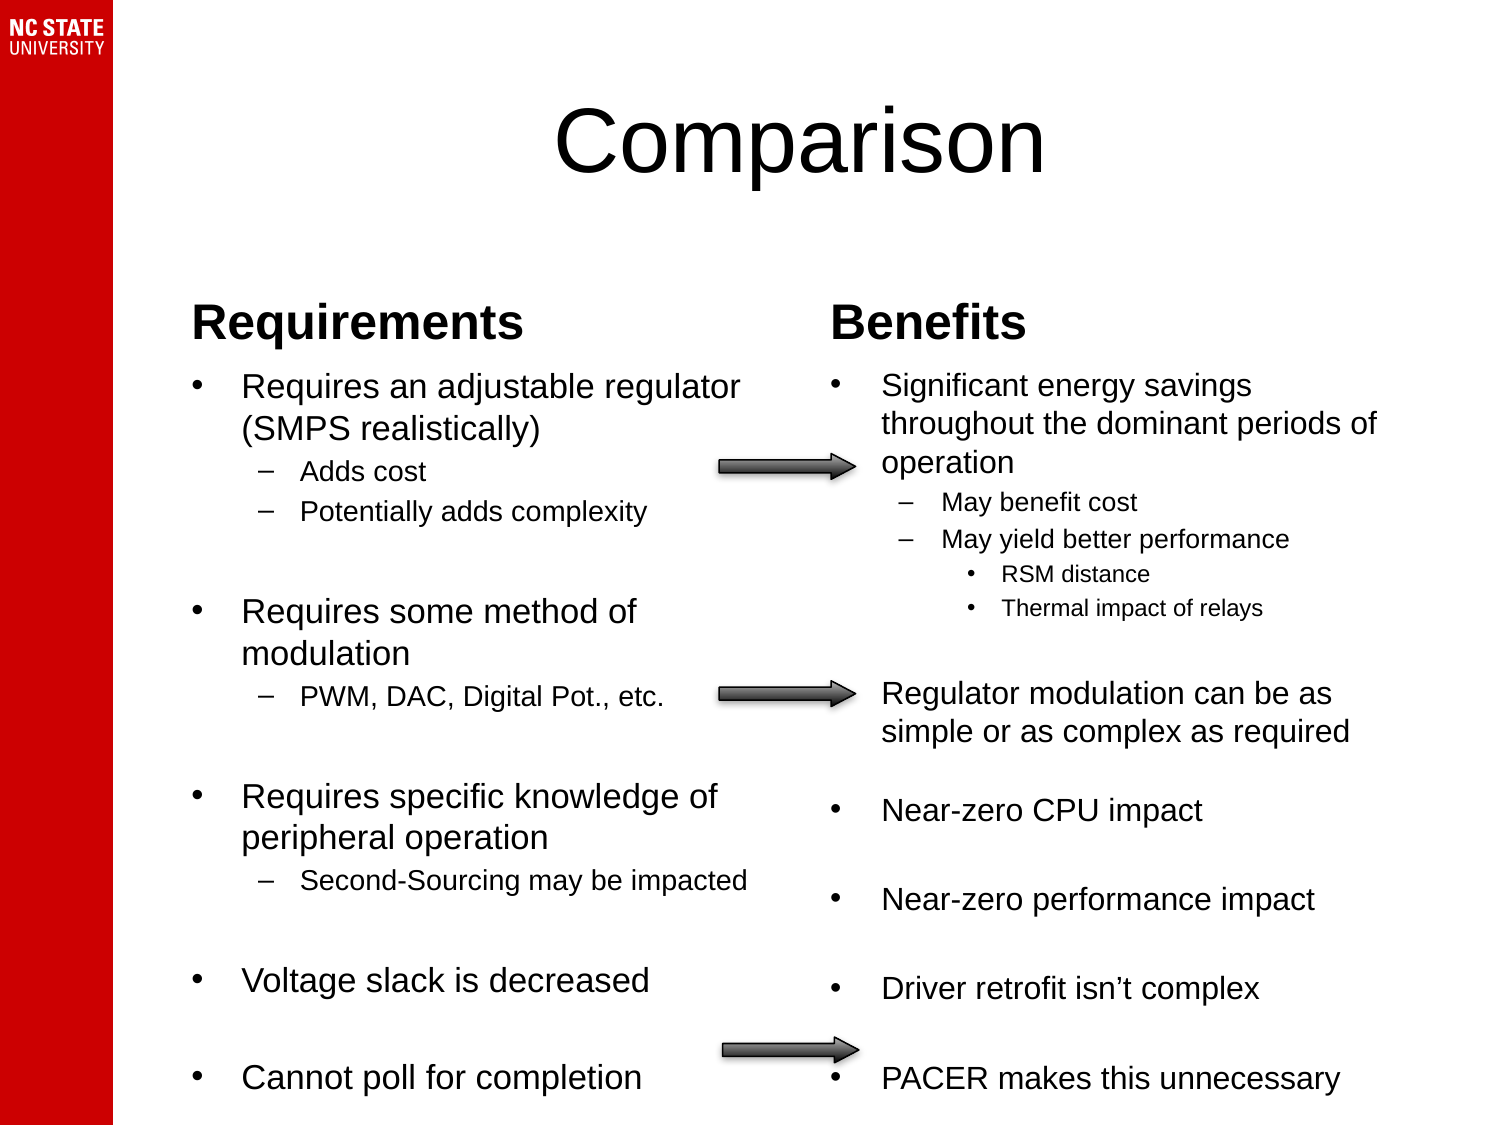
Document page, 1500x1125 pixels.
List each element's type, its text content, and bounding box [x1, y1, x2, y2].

text_box [721, 1036, 860, 1064]
list Benefits [815, 251, 1425, 356]
list Significant energy savings throughout the dominant periods of operation May benefit cost May yield better performance RSM distance Thermal impact of relays Regulator modulation can be as simple or as complex as required Near-zero CPU impact Near-zero performance impact Driver retrofit isn’t complex PACER makes this unnecessary [815, 356, 1425, 1108]
text_box [718, 452, 857, 480]
list Requirements [176, 251, 806, 356]
list Requires an adjustable regulator (SMPS realistically) Adds cost Potentially adds complexity Requires some method of modulation PWM, DAC, Digital Pot., etc. Requires specific knowledge of peripheral operation Second-Sourcing may be impacted Voltage slack is decreased Cannot poll for completion [176, 356, 806, 1108]
text_box [718, 680, 857, 708]
picture [0, 0, 113, 1125]
title Comparison [176, 42, 1425, 230]
